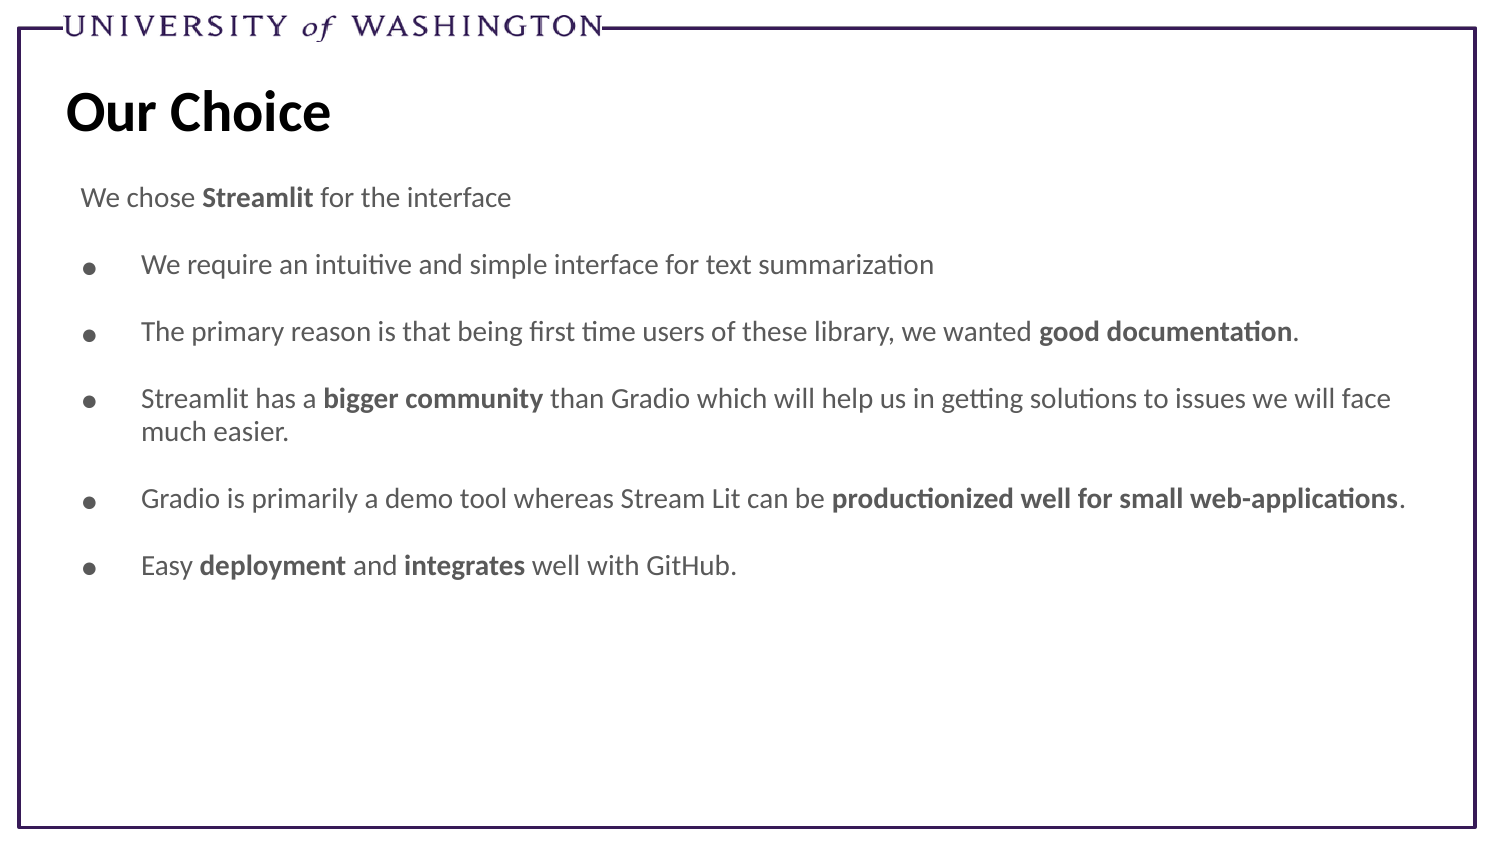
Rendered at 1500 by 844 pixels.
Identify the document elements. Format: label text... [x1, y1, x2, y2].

title Our Choice [51, 72, 1449, 166]
picture [15, 15, 1480, 830]
list We chose Streamlit for the interface We require an intuitive and simple interface for text summarization The primary reason is that being first time users of these library, we wanted good documentation. Streamlit has a bigger community than Gradio which will help us in getting solutions to issues we will face much easier. Gradio is primarily a demo tool whereas Stream Lit can be productionized well for small web-applications. Easy deployment and integrates well with GitHub. [51, 166, 1449, 728]
